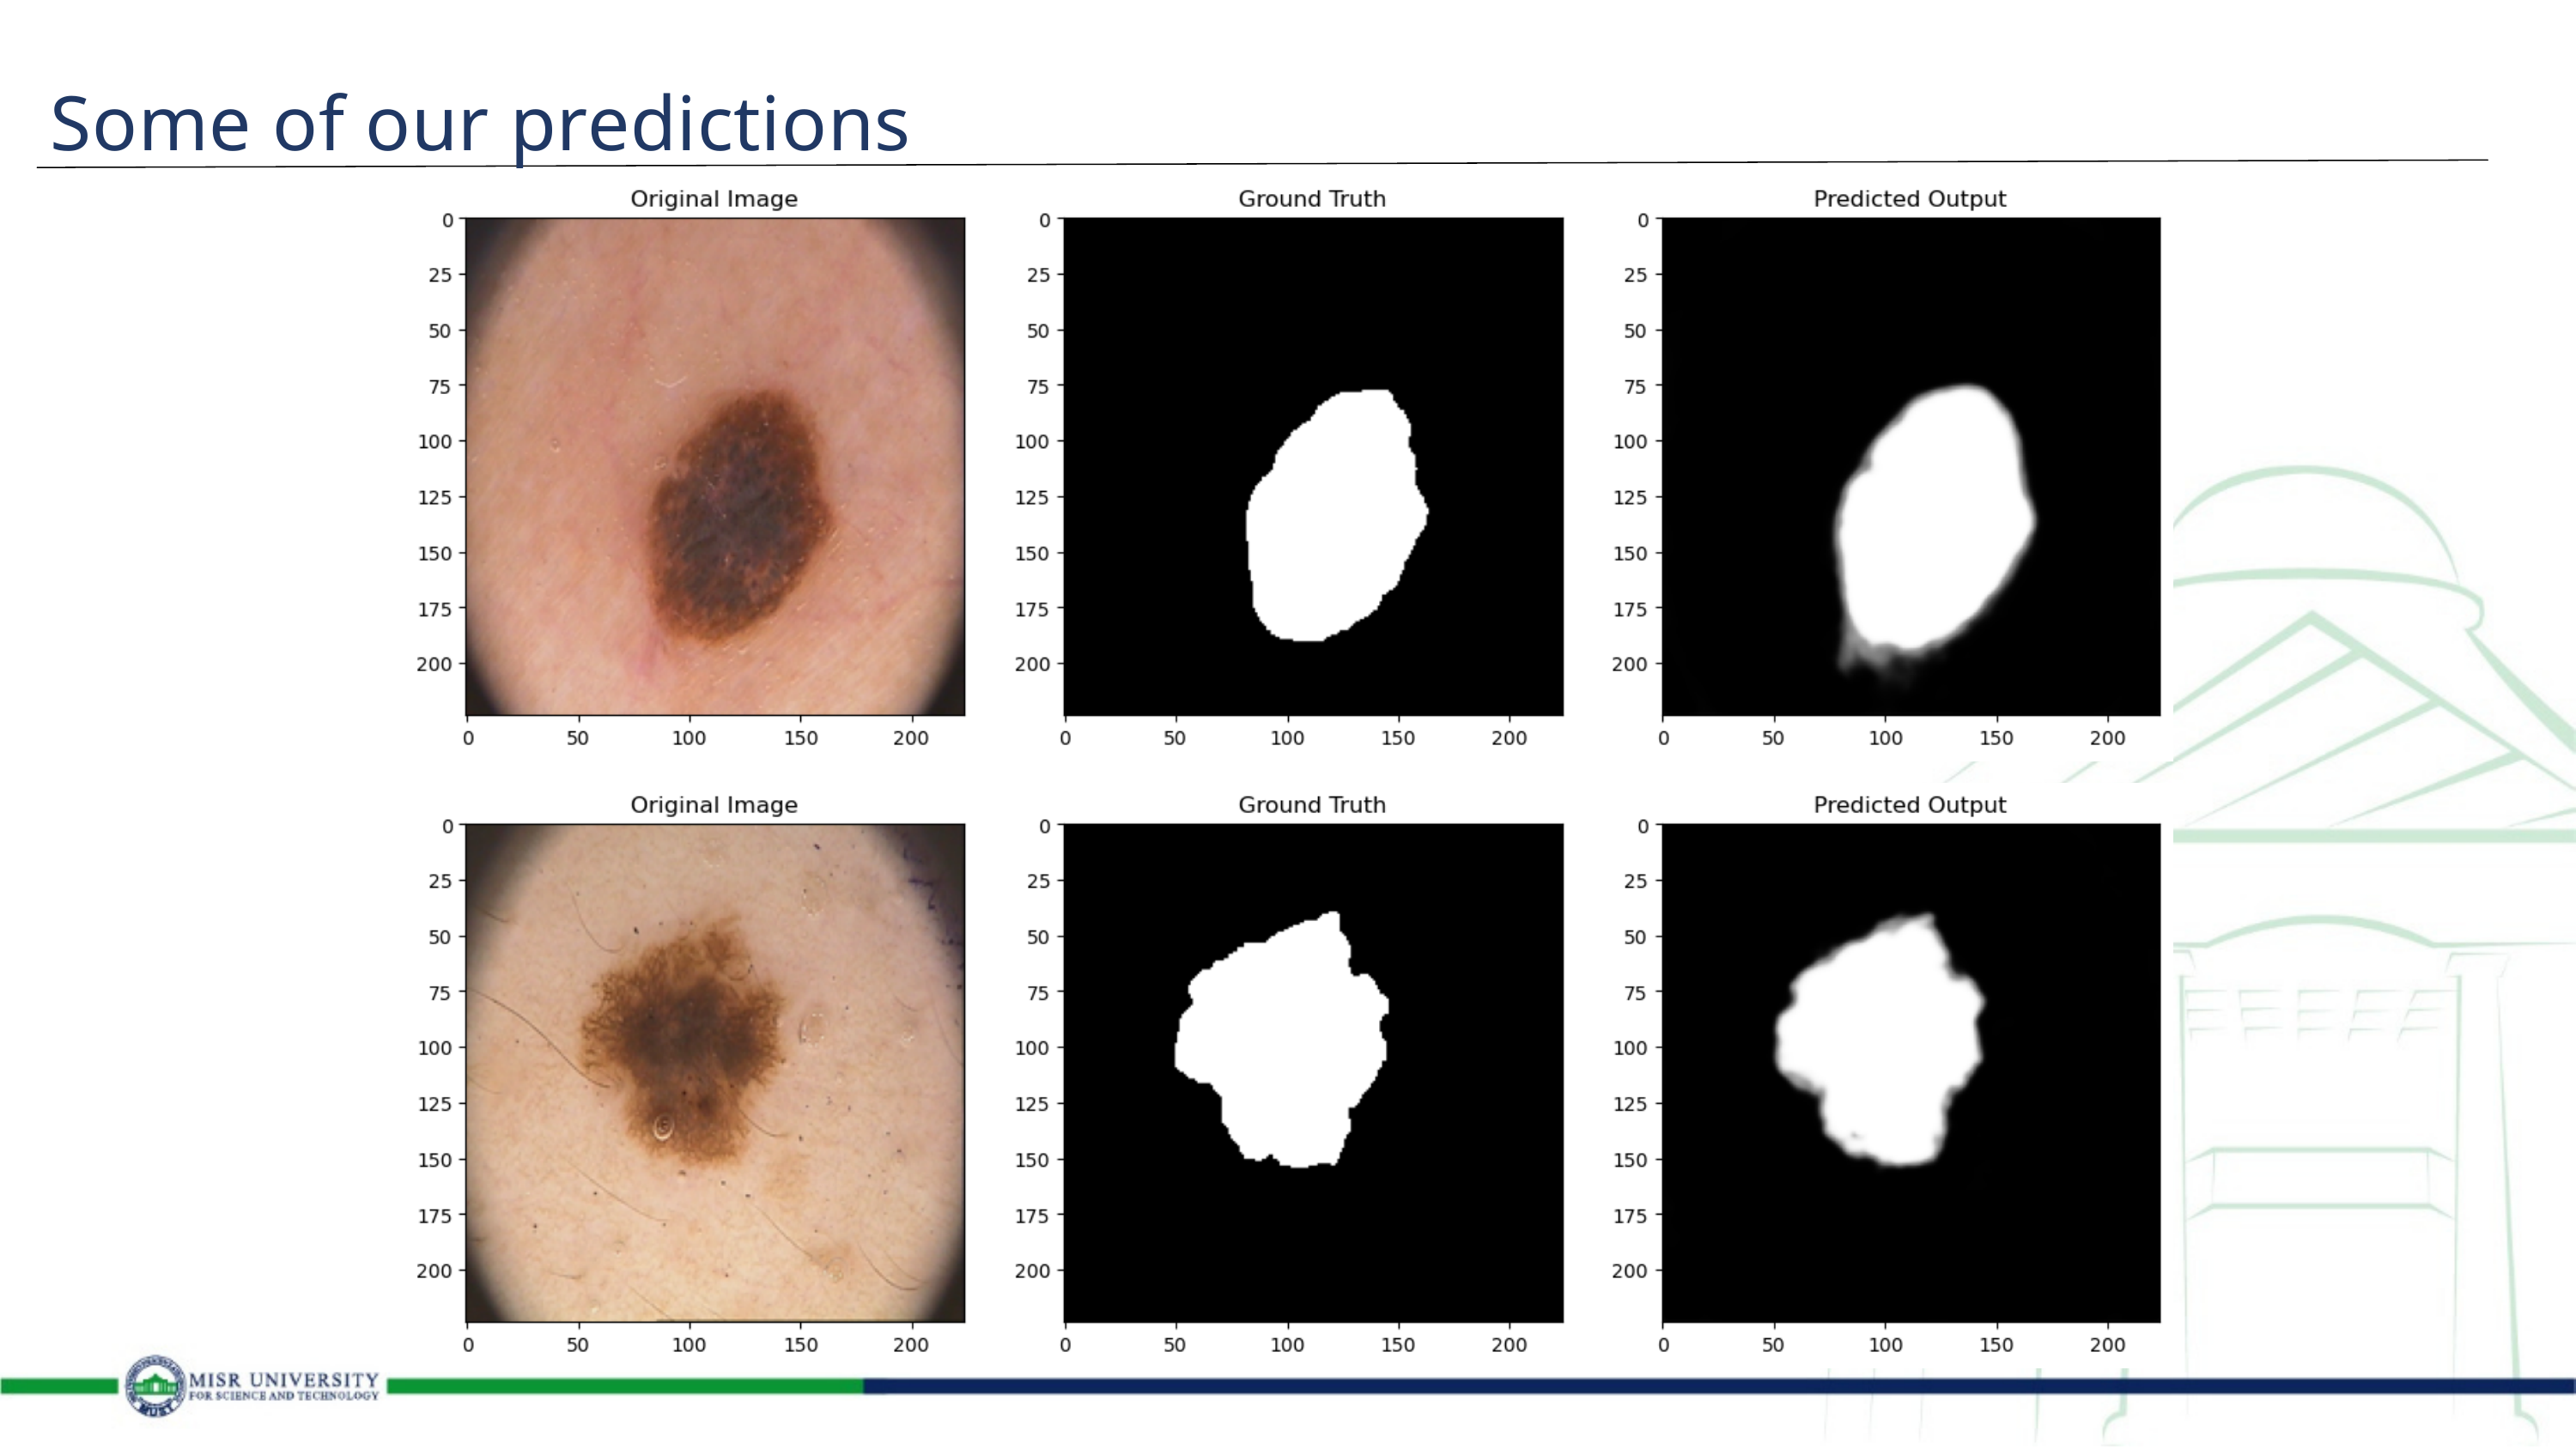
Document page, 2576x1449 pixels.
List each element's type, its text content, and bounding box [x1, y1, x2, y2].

text_box Some of our predictions [50, 76, 1438, 167]
text_box [0, 0, 2576, 1446]
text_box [402, 176, 2174, 1368]
